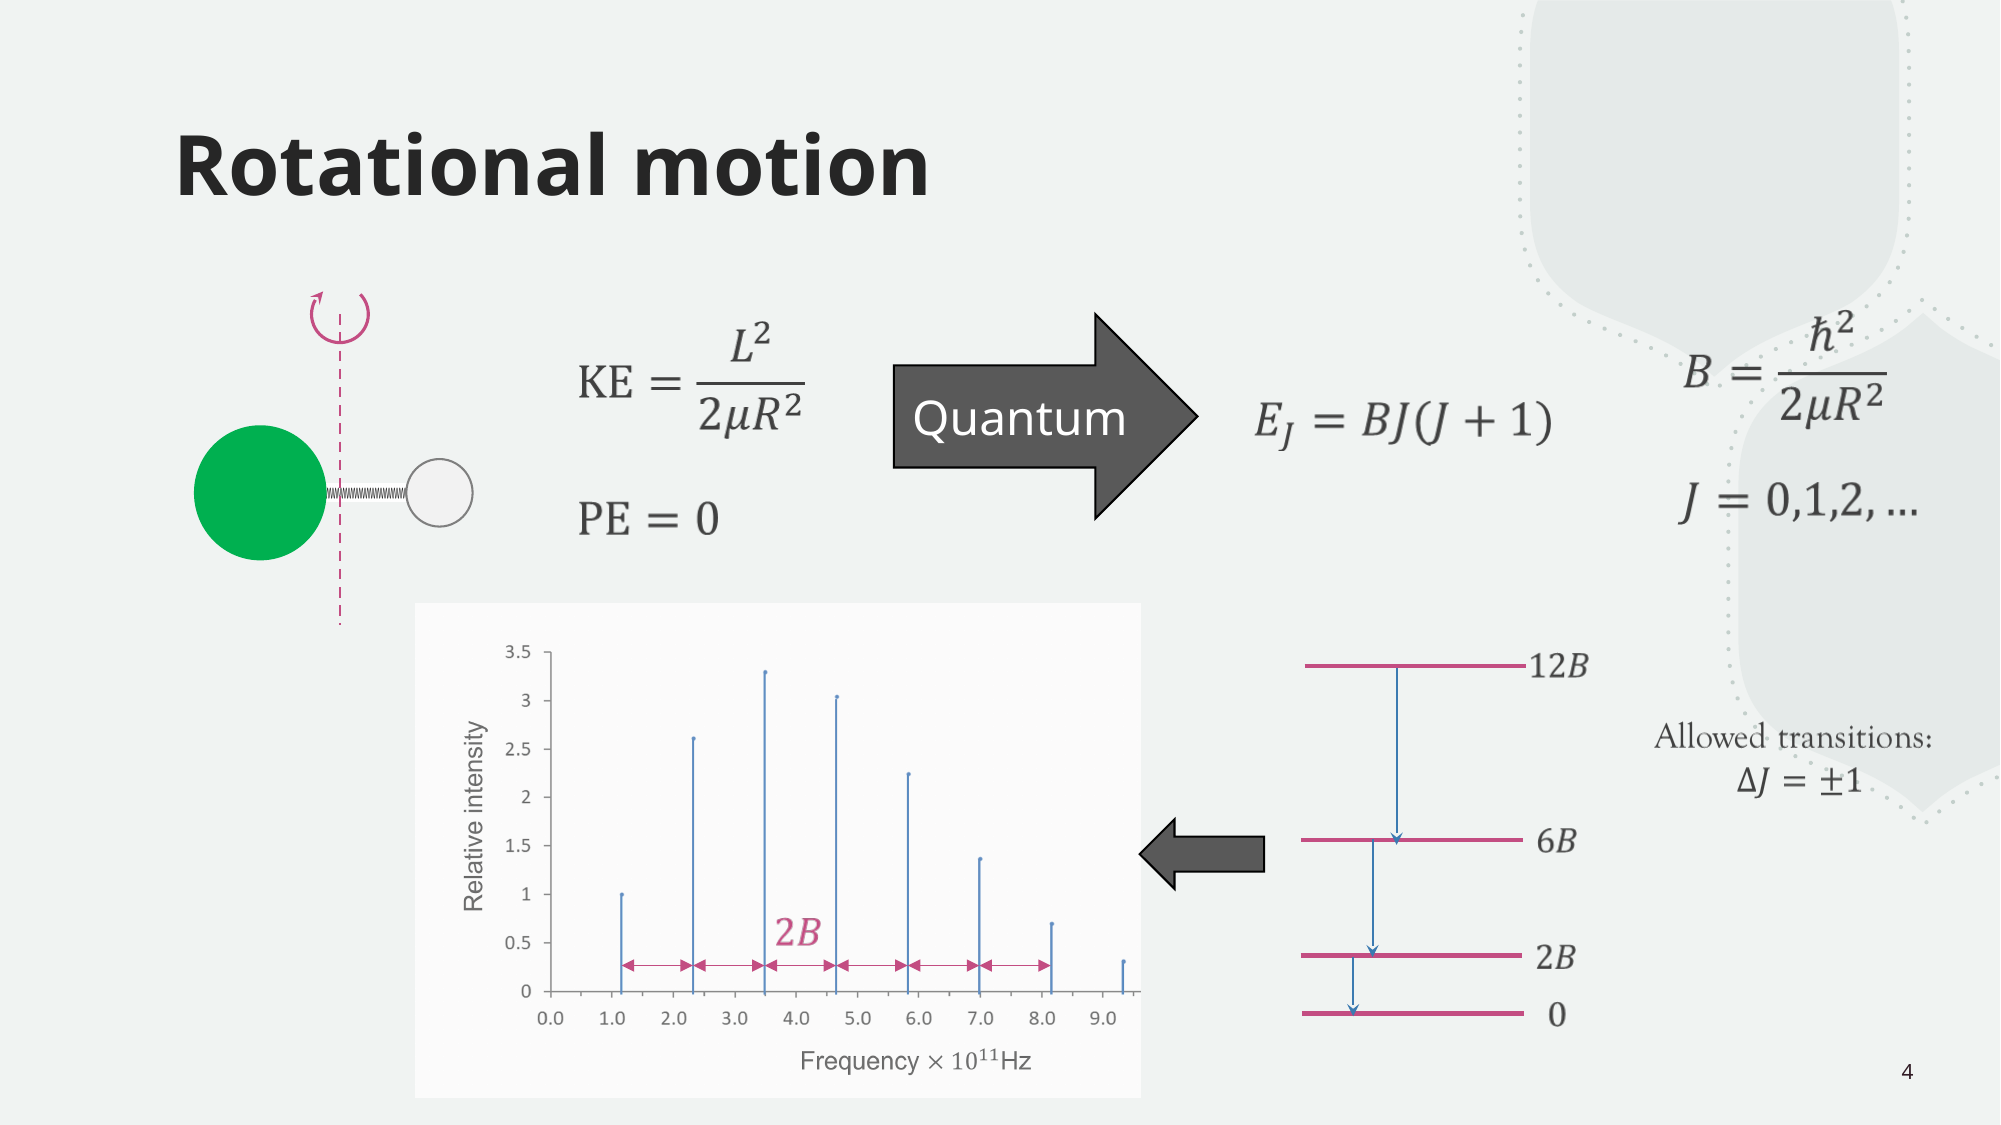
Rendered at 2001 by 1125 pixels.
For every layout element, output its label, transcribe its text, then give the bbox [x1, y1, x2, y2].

text_box [1523, 643, 1597, 687]
title Rotational motion [158, 74, 1963, 250]
text_box [569, 314, 813, 440]
text_box [1530, 935, 1584, 979]
text_box [1246, 388, 1562, 451]
text_box Quantum [893, 314, 1198, 519]
text_box [1654, 714, 1947, 801]
text_box [1144, 819, 1265, 889]
text_box [1531, 818, 1585, 862]
text_box [1675, 303, 1894, 430]
text_box [569, 489, 727, 548]
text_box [415, 602, 1141, 1098]
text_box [193, 273, 473, 626]
text_box [1542, 992, 1572, 1036]
text_box [1675, 469, 1926, 528]
slide_number ‹#› [1843, 1042, 1929, 1103]
